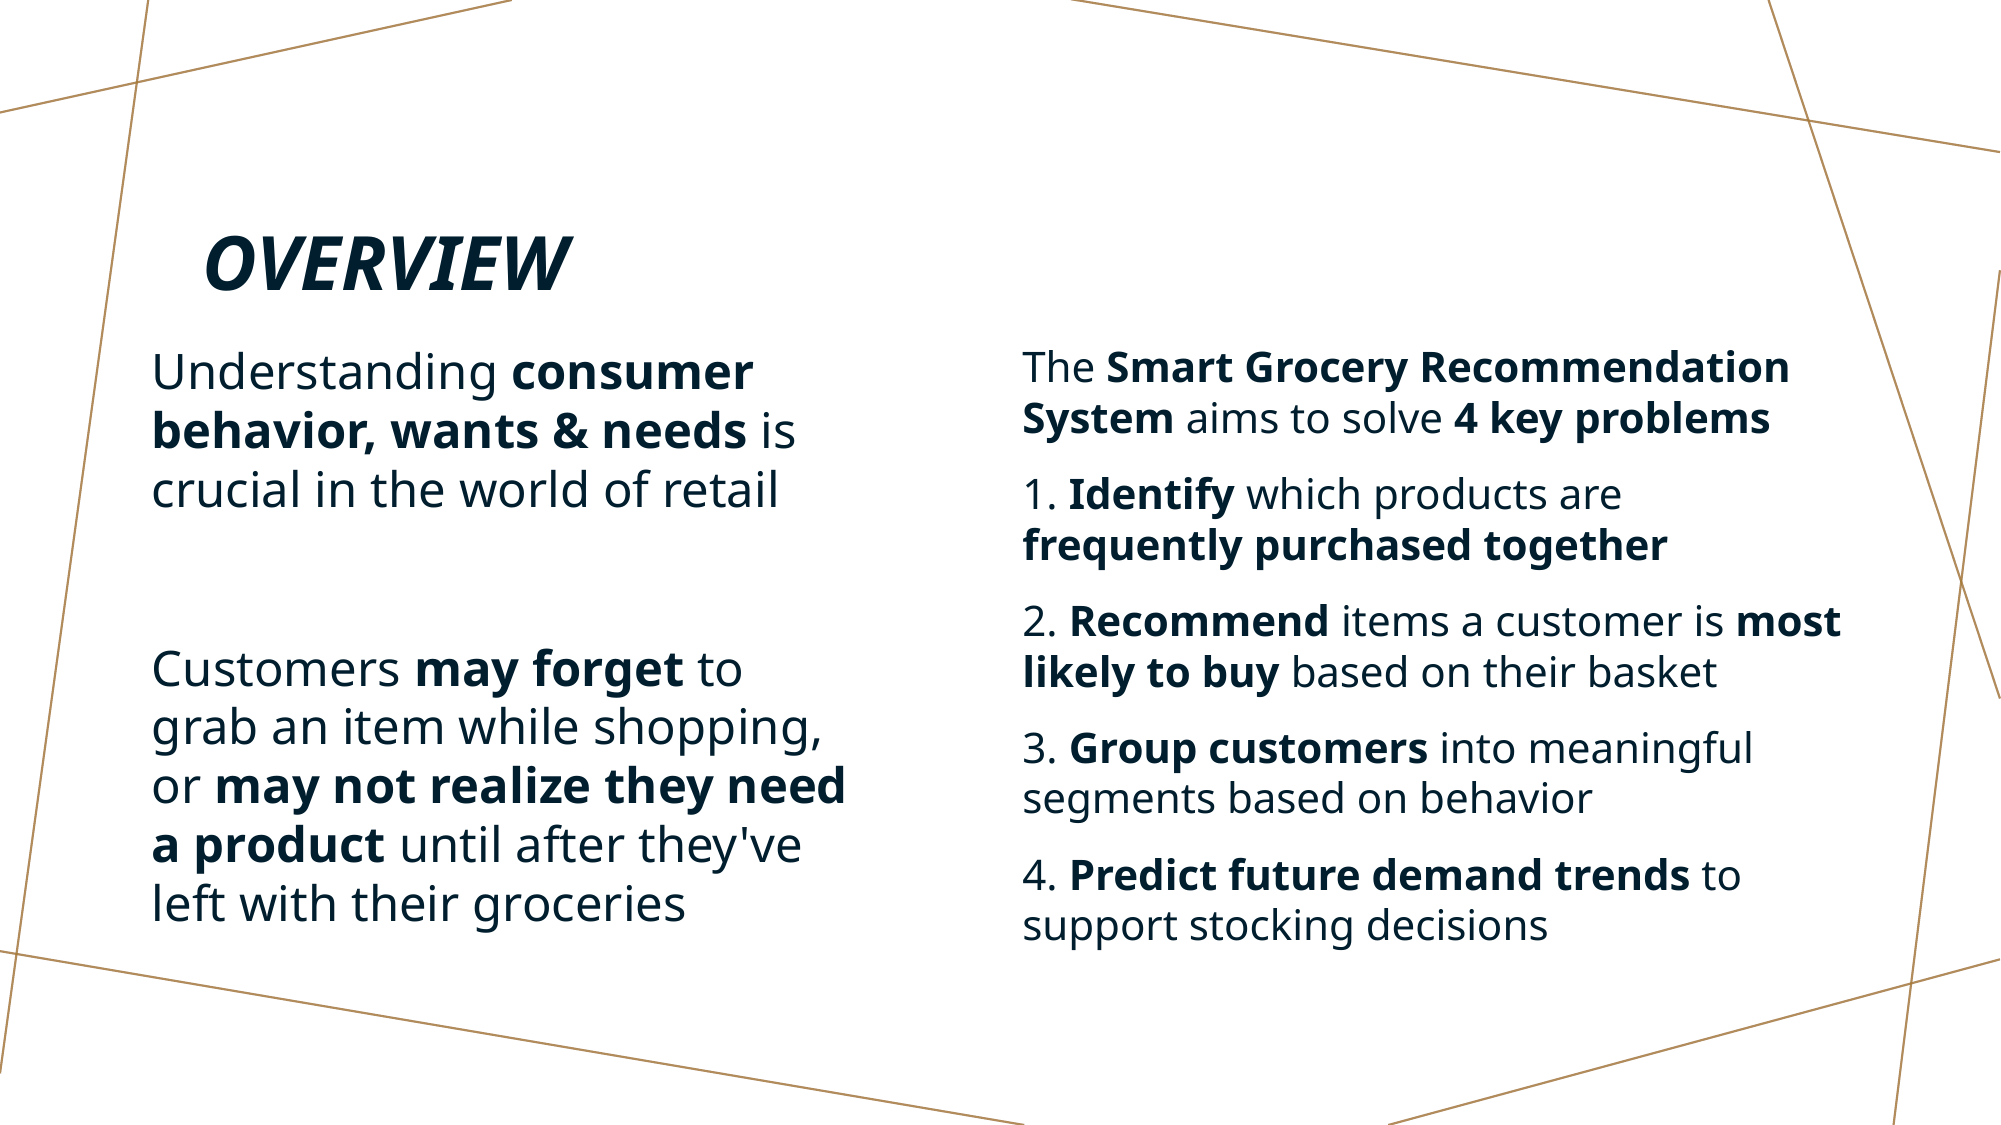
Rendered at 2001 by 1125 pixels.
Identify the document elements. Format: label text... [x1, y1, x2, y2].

list Understanding consumer behavior, wants & needs is crucial in the world of retail Customers may forget to grab an item while shopping, or may not realize they need a product until after they've left with their groceries [136, 333, 869, 1001]
list The Smart Grocery Recommendation System aims to solve 4 key problems 1. Identify which products are frequently purchased together 2. Recommend items a customer is most likely to buy based on their basket 3. Group customers into meaningful segments based on behavior 4. Predict future demand trends to support stocking decisions [1007, 333, 1863, 1001]
title Overview [187, 87, 1813, 315]
